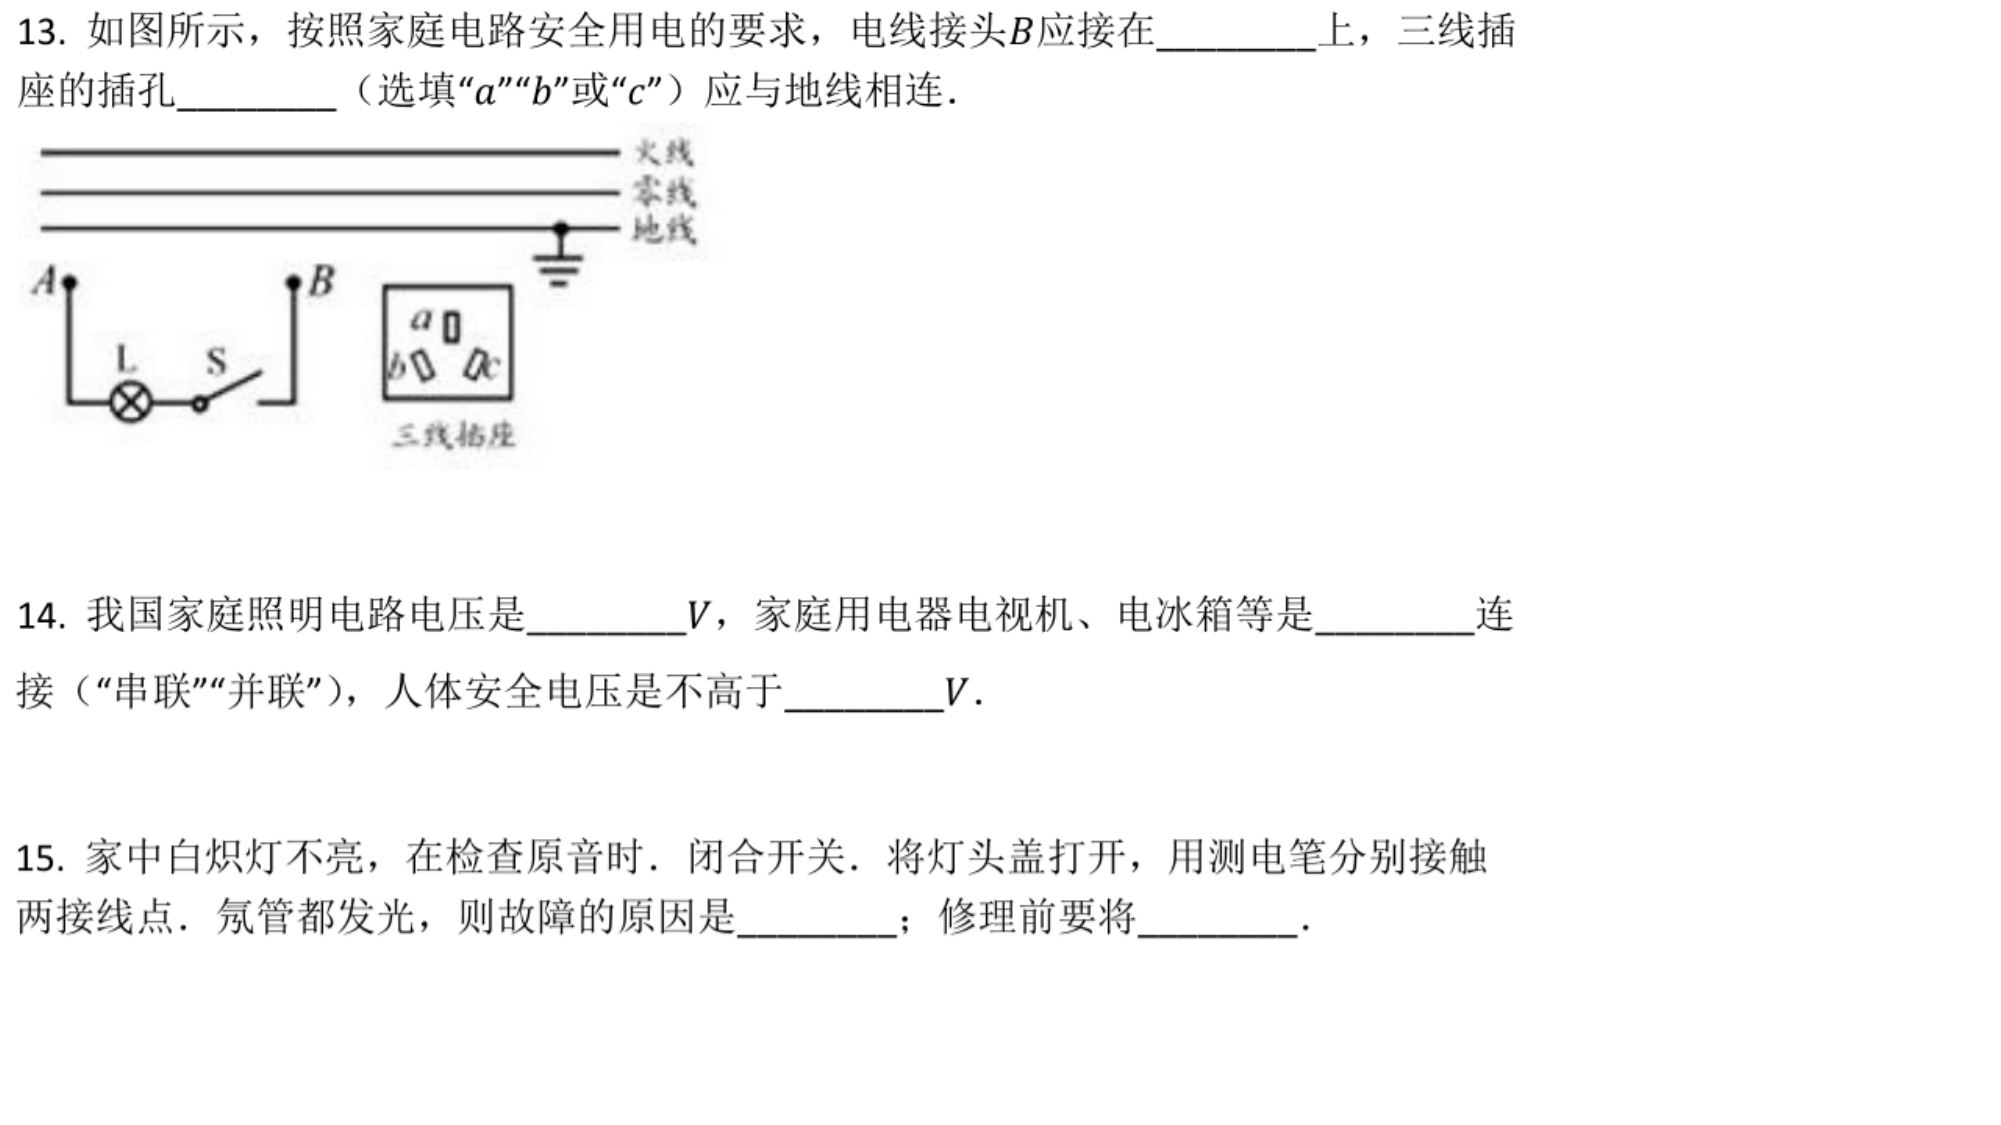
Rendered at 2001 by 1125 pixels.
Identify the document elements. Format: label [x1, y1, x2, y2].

picture [0, 0, 1555, 954]
